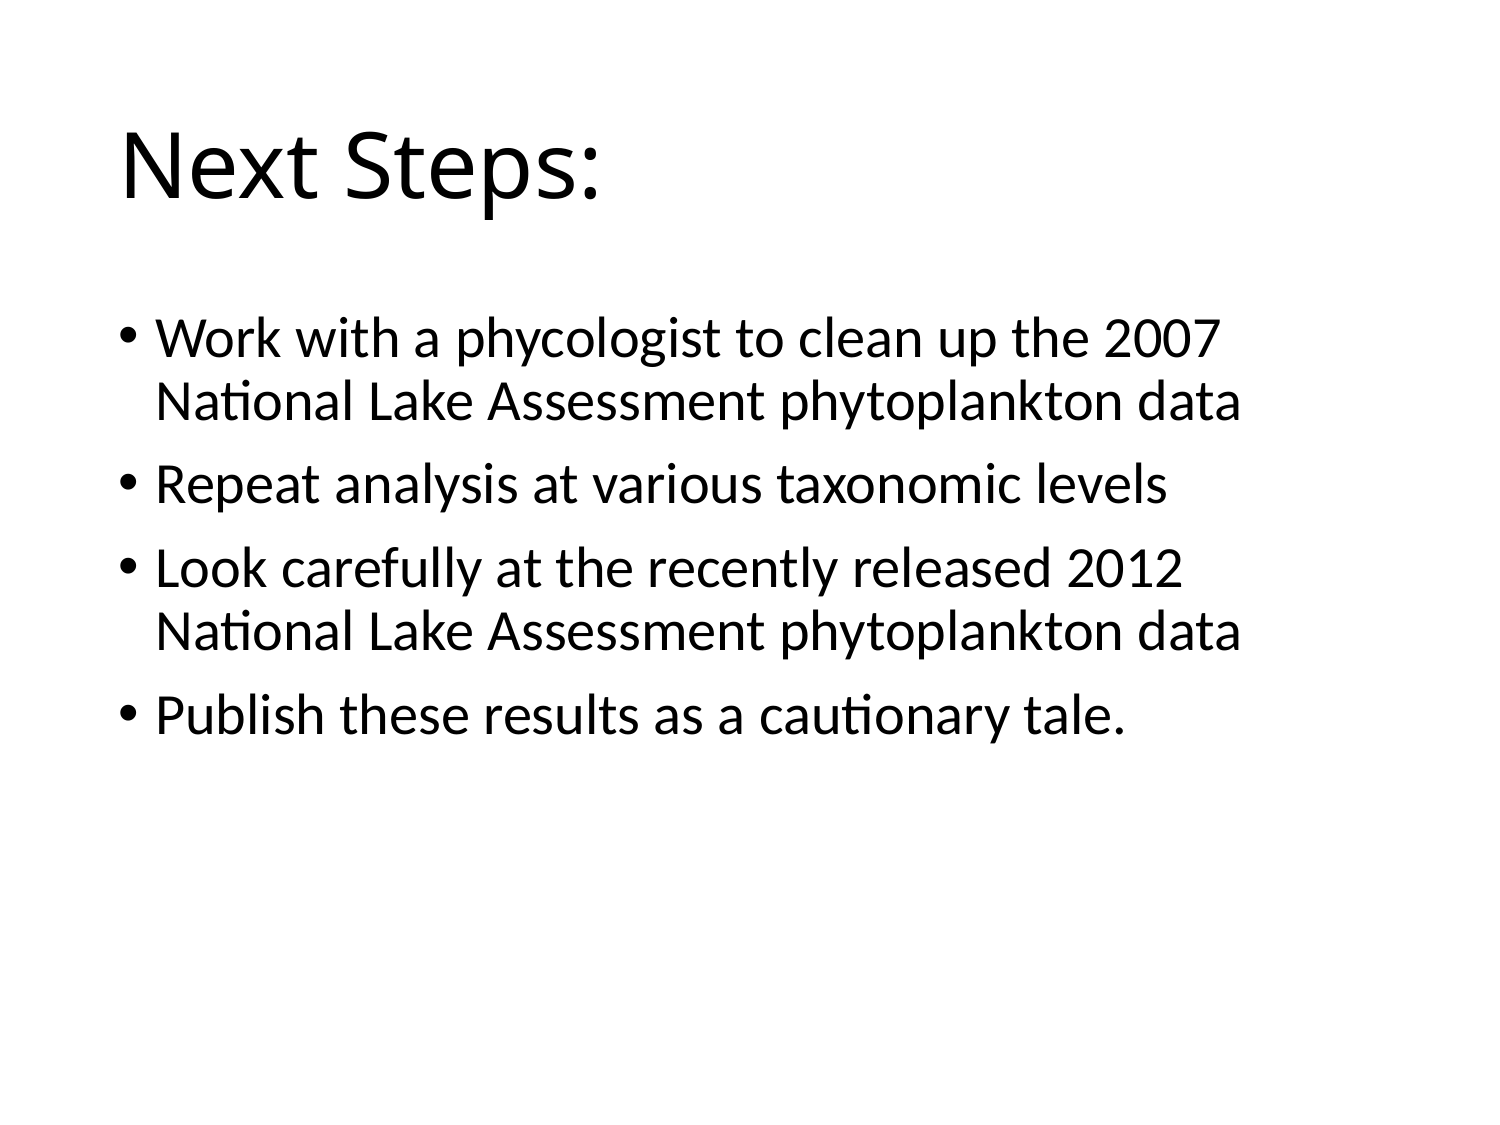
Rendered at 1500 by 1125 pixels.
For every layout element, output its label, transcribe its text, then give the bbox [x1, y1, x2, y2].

list Work with a phycologist to clean up the 2007 National Lake Assessment phytoplankton data Repeat analysis at various taxonomic levels Look carefully at the recently released 2012 National Lake Assessment phytoplankton data Publish these results as a cautionary tale. [103, 299, 1397, 1014]
title Next Steps: [103, 59, 1397, 278]
